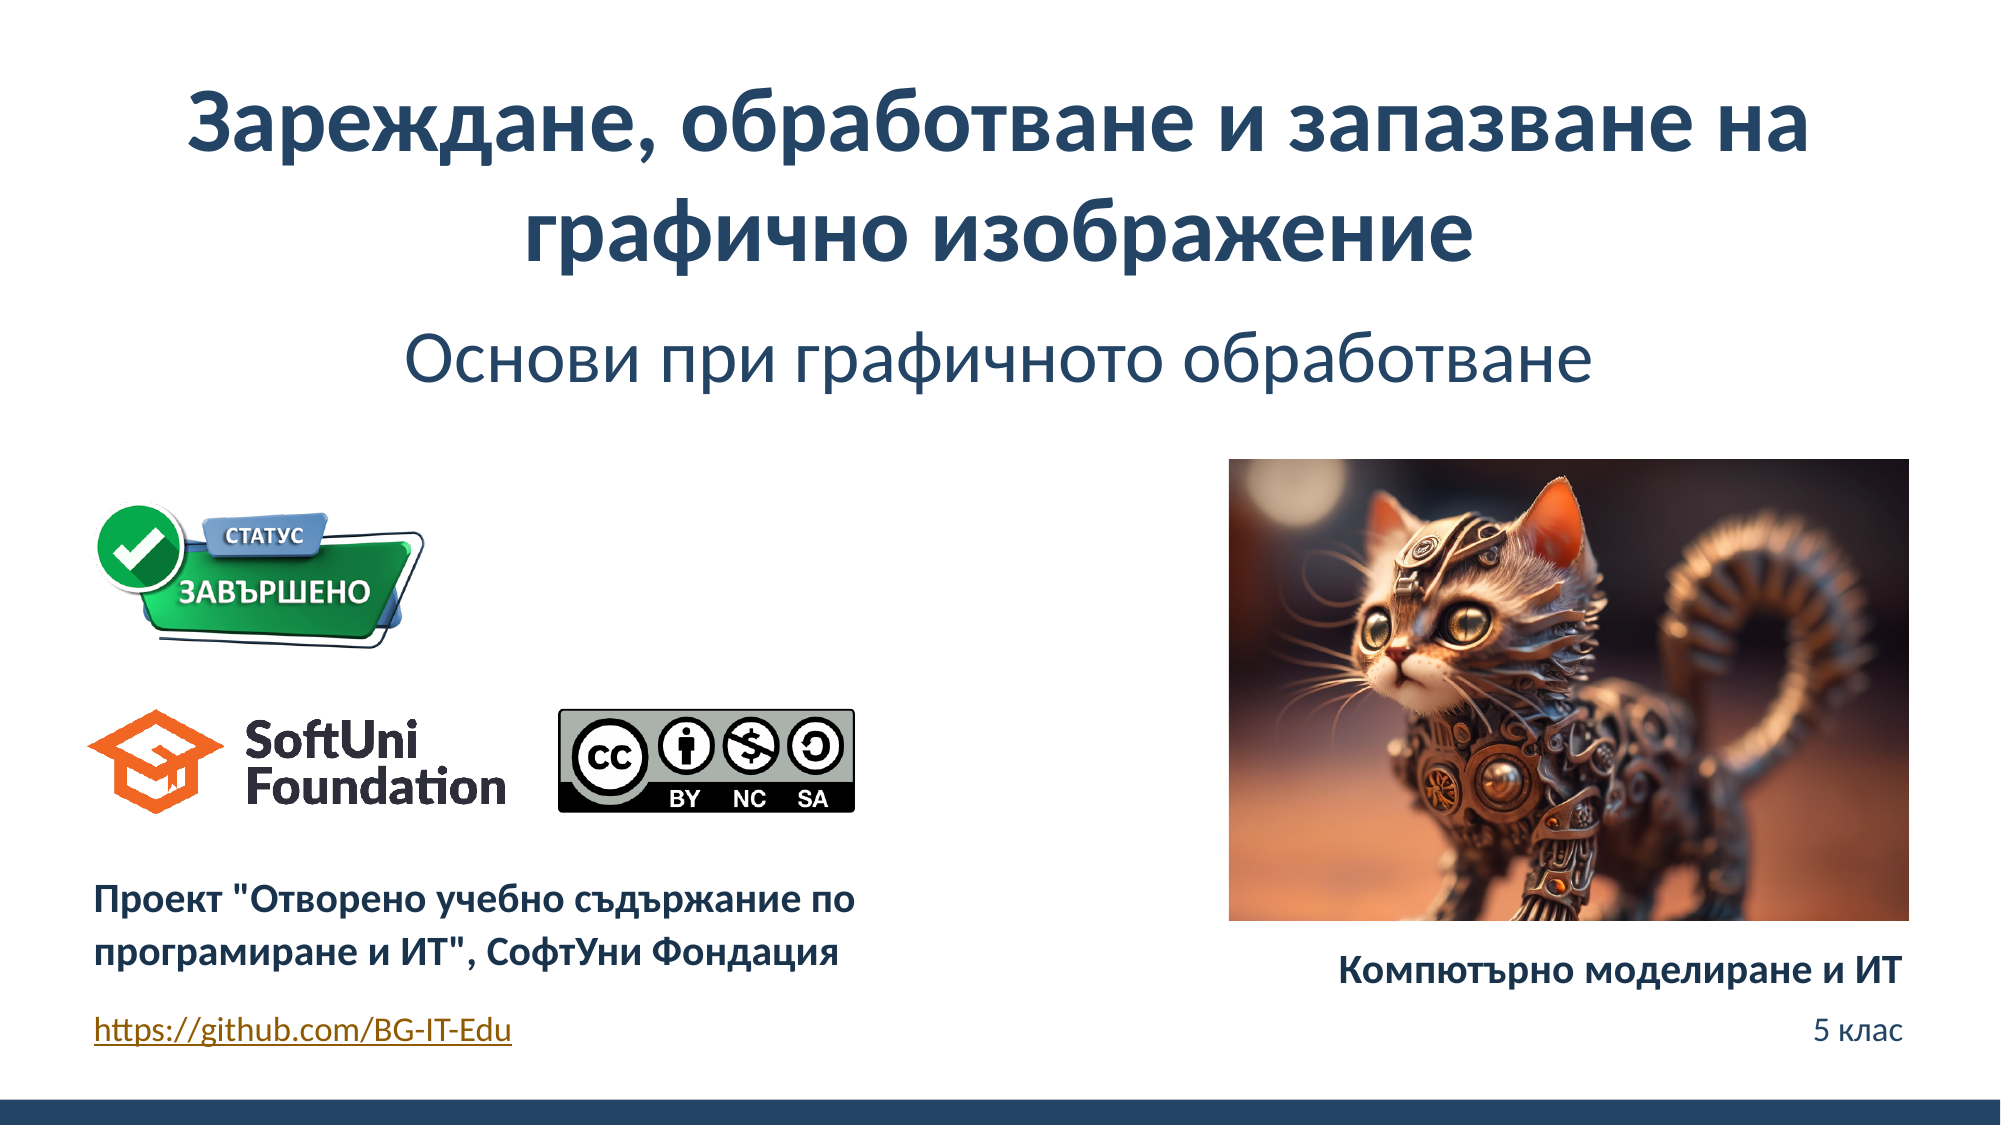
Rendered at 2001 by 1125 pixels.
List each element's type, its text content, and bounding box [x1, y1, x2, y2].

picture [1228, 459, 1910, 921]
picture [87, 709, 505, 814]
list 5 клас [1048, 998, 1910, 1055]
subtitle Основи при графичното обработване [91, 296, 1910, 437]
title Зареждане, обработване и запазване на графично изображение [40, 52, 1960, 287]
list https://github.com/BG-IT-Edu [87, 998, 868, 1055]
picture [558, 708, 855, 813]
list Компютърно моделиране и ИТ [948, 934, 1910, 997]
picture [92, 500, 425, 650]
list Проект "Отворено учебно съдържание по програмиране и ИТ", СофтУни Фондация [87, 861, 868, 981]
